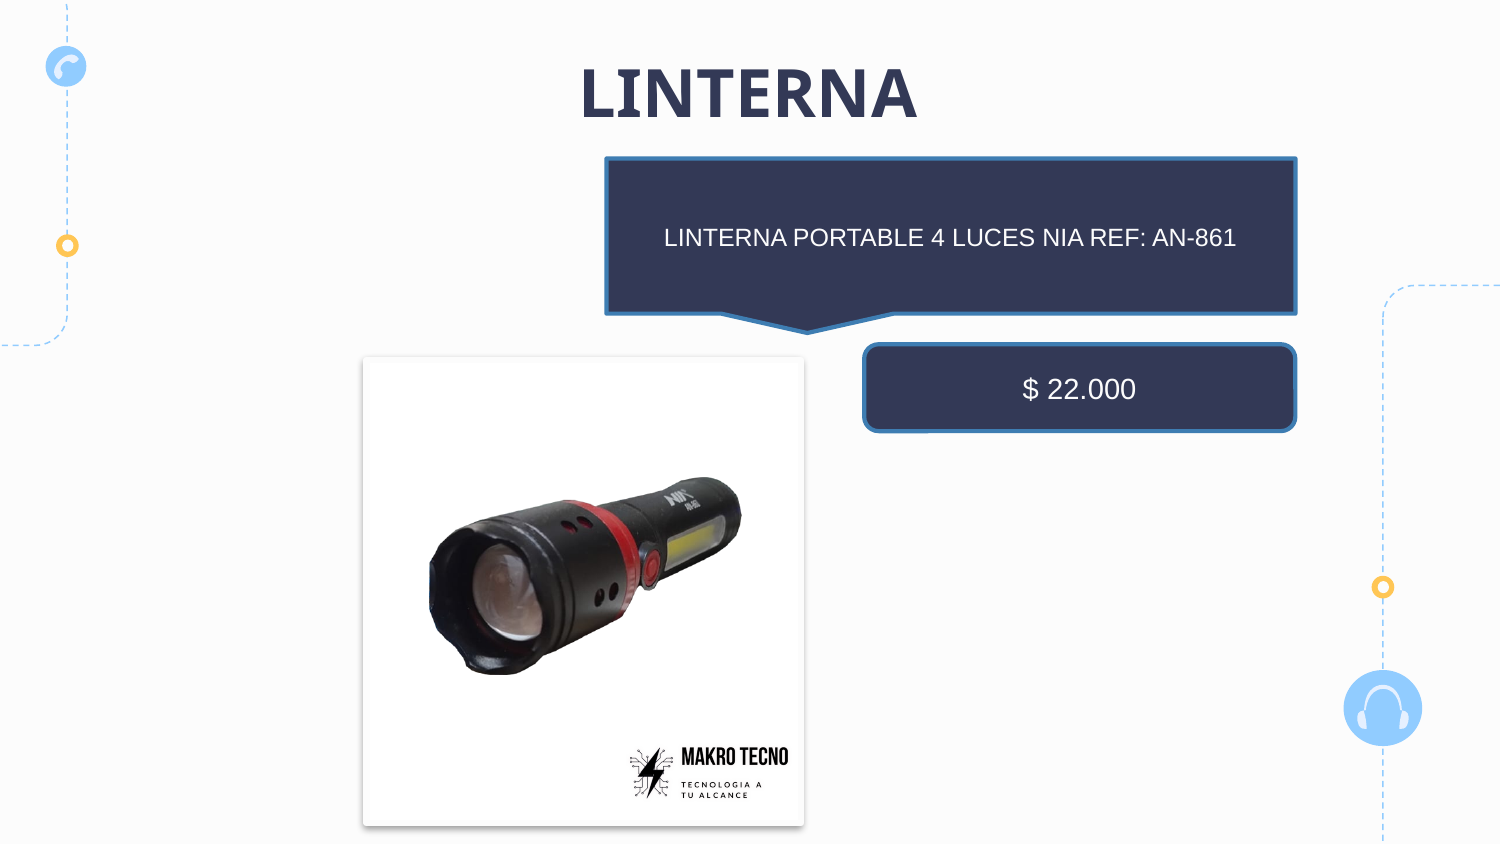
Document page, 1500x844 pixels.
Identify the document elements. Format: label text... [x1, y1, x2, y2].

title LINTERNA [279, 38, 1218, 159]
text_box [363, 357, 804, 826]
picture [414, 387, 838, 844]
text_box LINTERNA PORTABLE 4 LUCES NIA REF: AN-861 [604, 156, 1298, 336]
text_box $ 22.000 [862, 342, 1298, 434]
